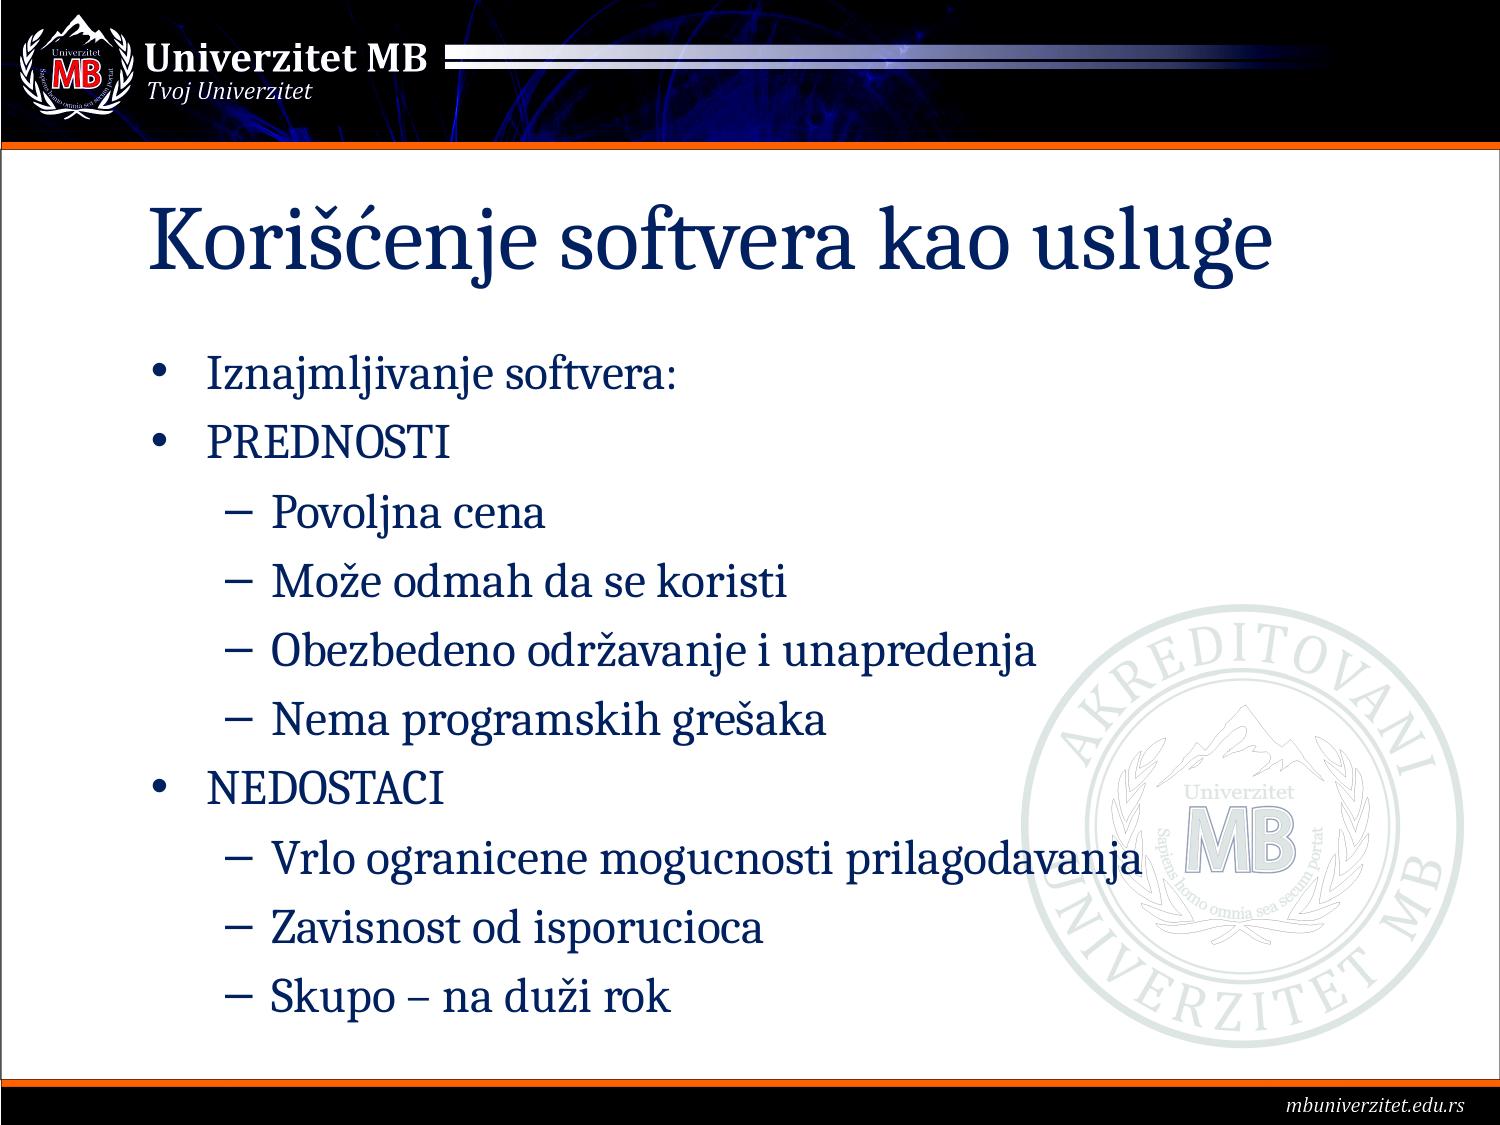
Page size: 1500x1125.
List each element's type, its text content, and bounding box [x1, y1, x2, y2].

list Iznajmljivanje softvera: PREDNOSTI Povoljna cena Može odmah da se koristi Obezbedeno održavanje i unapredenja Nema programskih grešaka NEDOSTACI Vrlo ogranicene mogucnosti prilagodavanja Zavisnost od isporucioca Skupo – na duži rok [135, 332, 1235, 1035]
title Korišćenje softvera kao usluge [132, 138, 1483, 327]
picture [0, 0, 1500, 1125]
